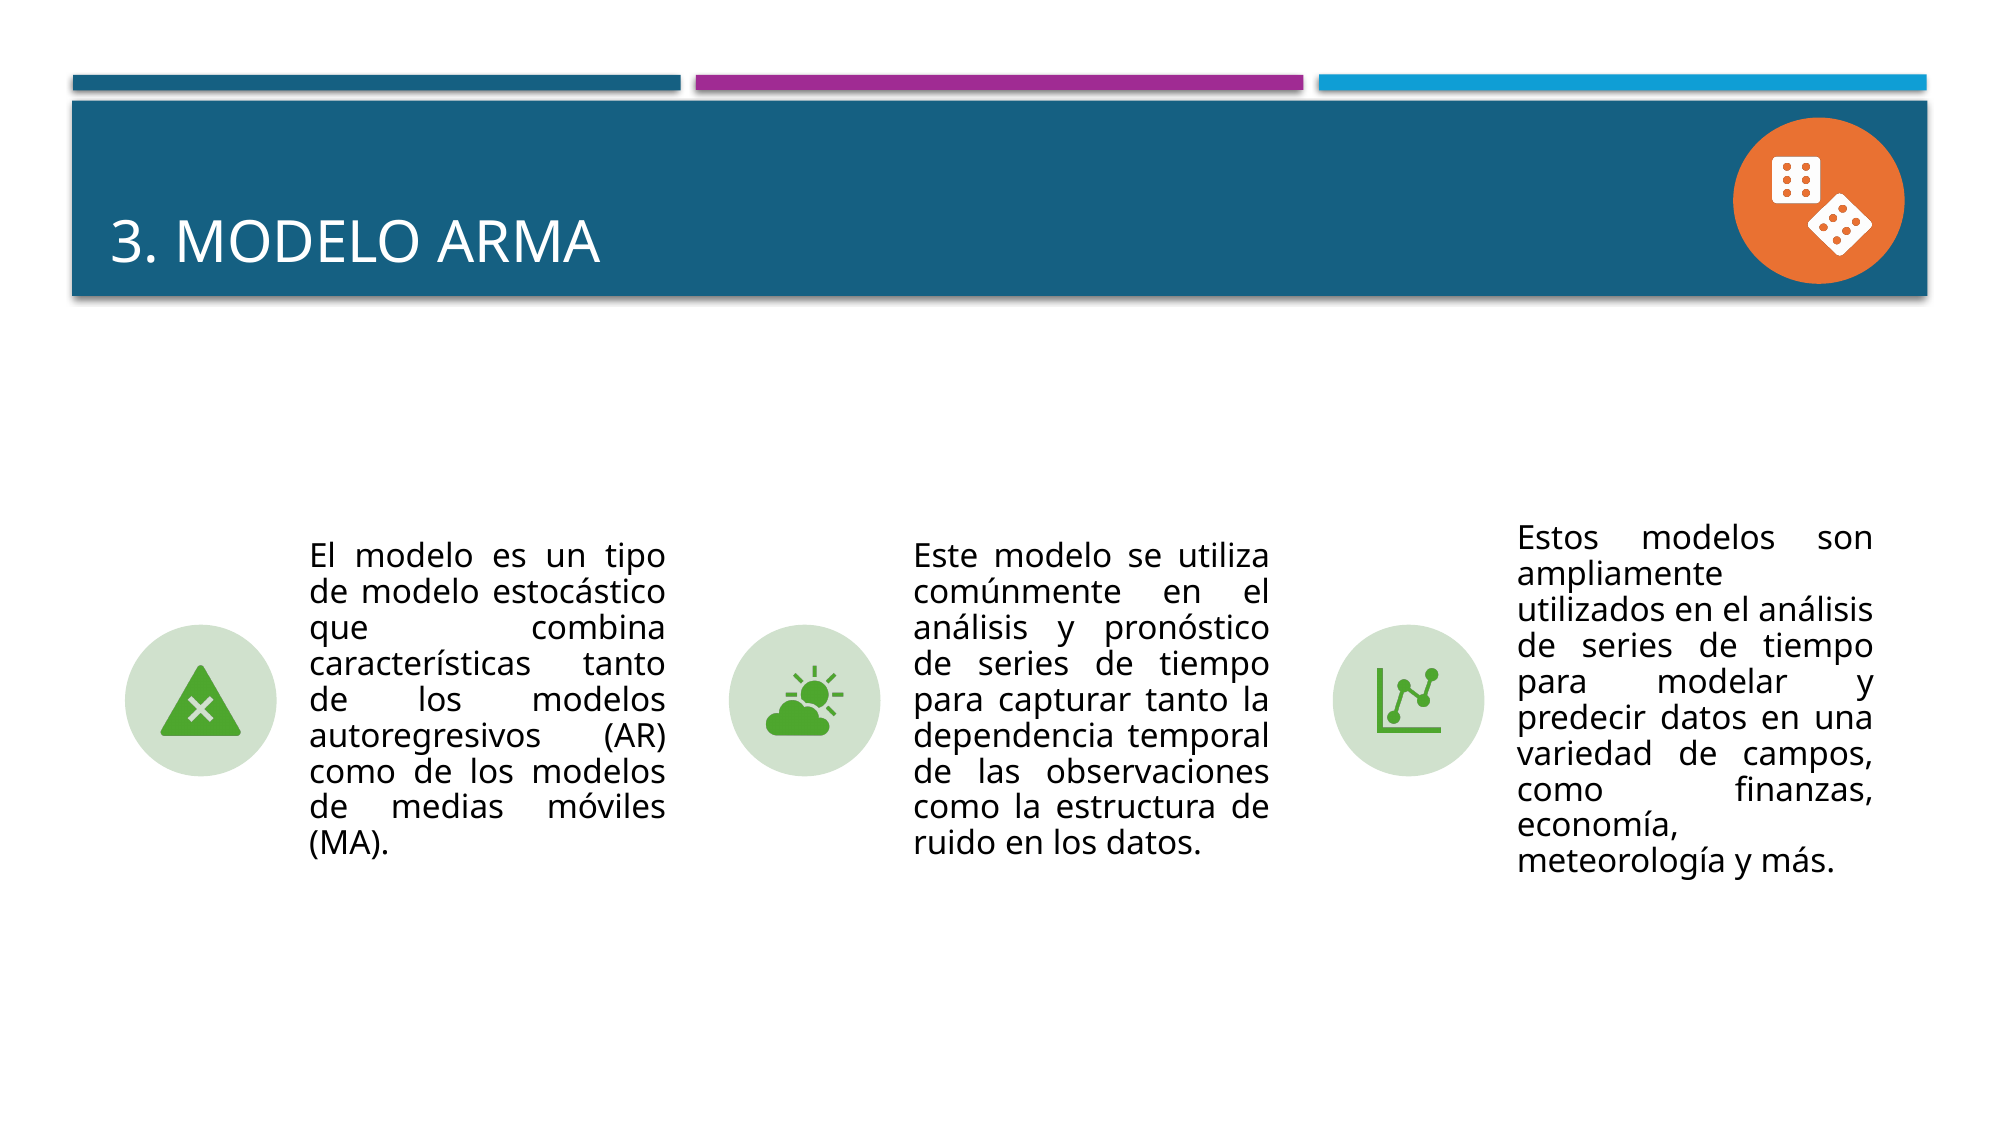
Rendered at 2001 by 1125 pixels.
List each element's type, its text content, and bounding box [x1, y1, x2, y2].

title 3. MODELO ARMA [95, 115, 1734, 282]
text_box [1732, 116, 1906, 285]
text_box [72, 342, 1927, 1059]
